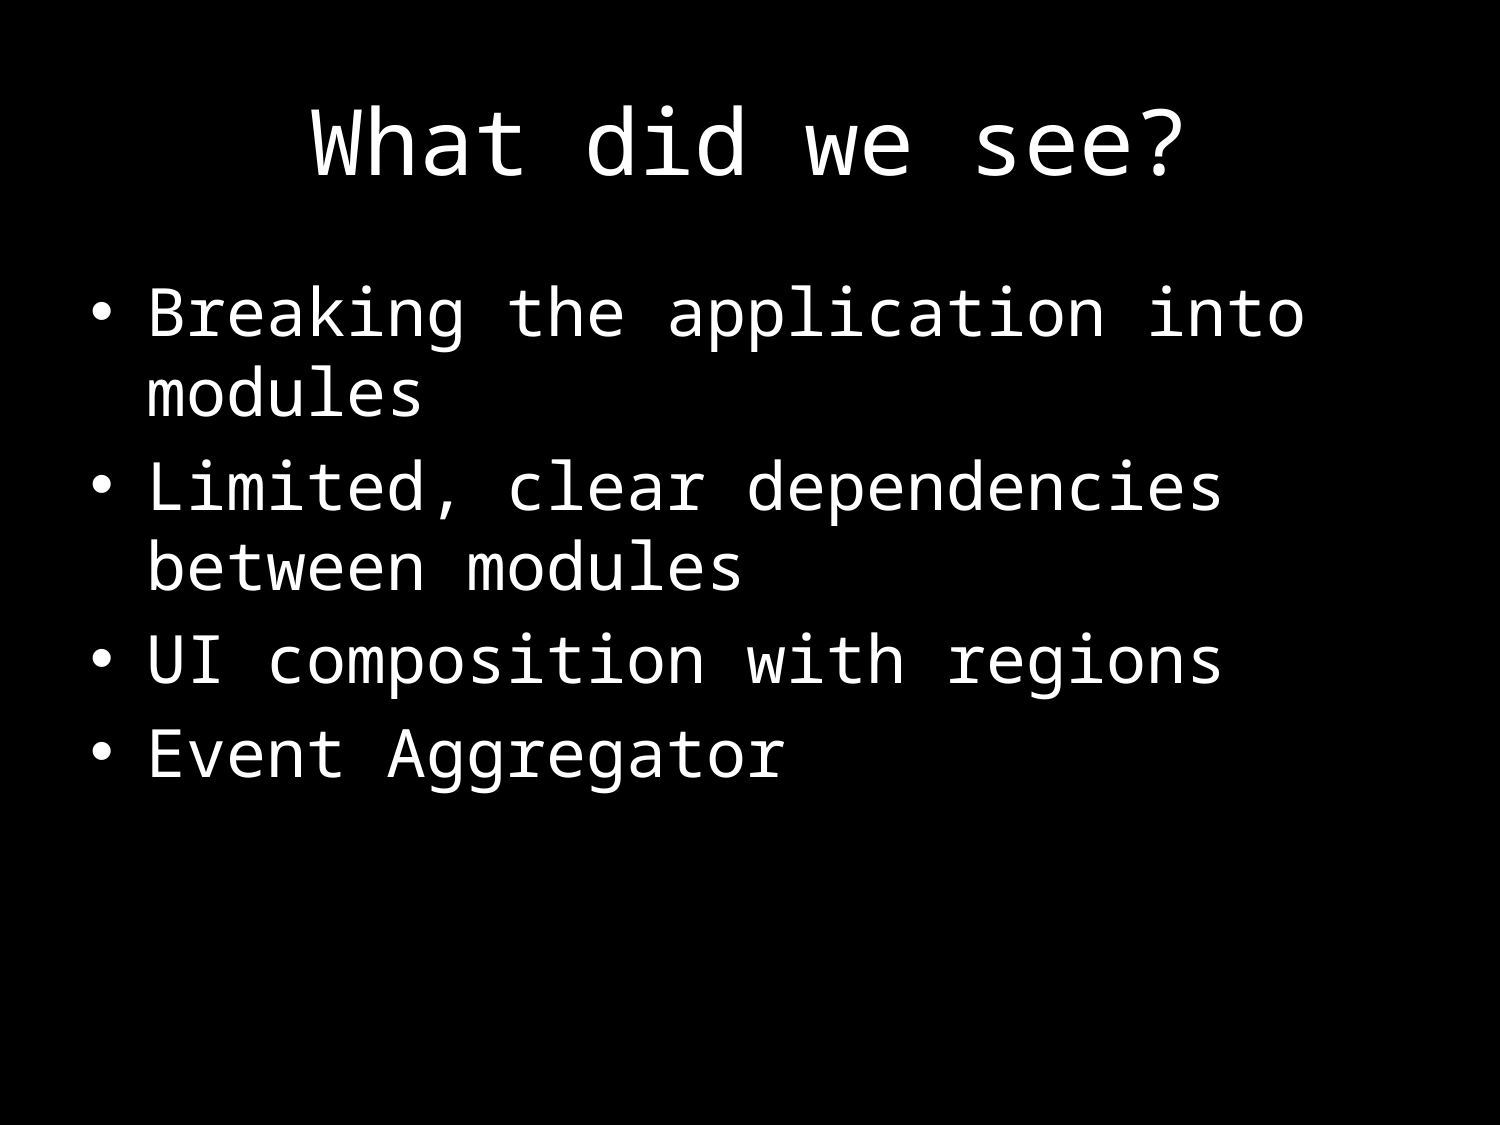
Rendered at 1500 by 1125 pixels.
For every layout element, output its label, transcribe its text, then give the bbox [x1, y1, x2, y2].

title What did we see? [75, 45, 1425, 233]
list Breaking the application into modules Limited, clear dependencies between modules UI composition with regions Event Aggregator [75, 262, 1425, 1005]
